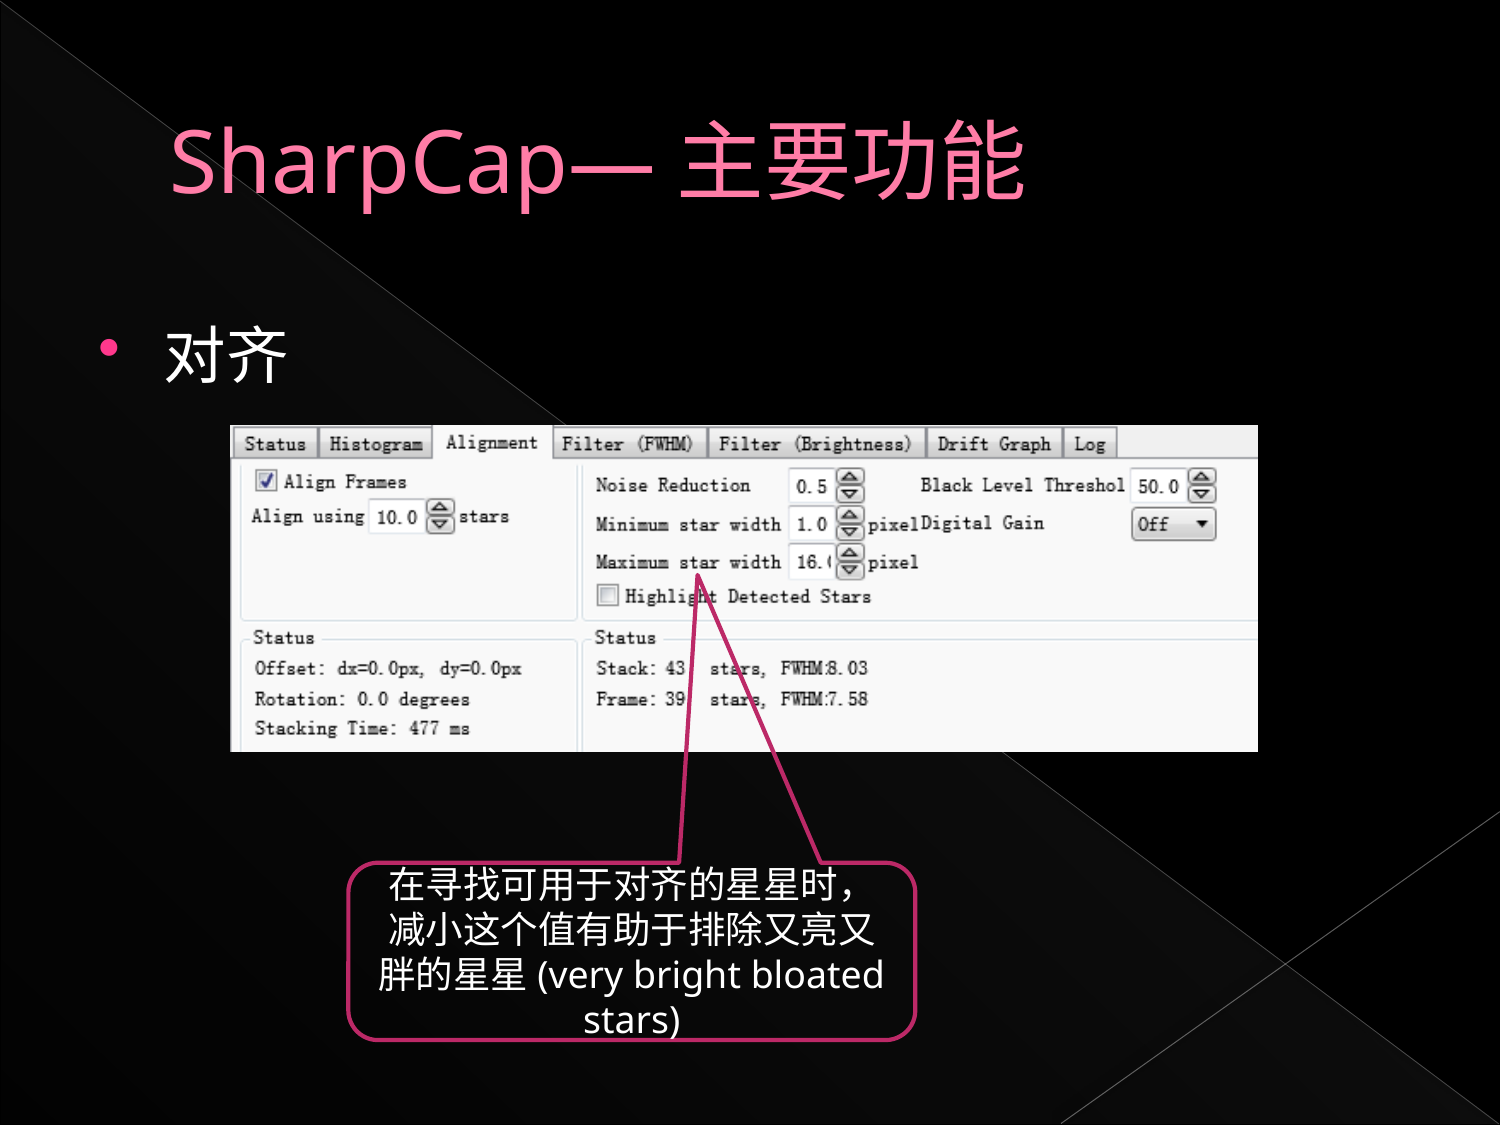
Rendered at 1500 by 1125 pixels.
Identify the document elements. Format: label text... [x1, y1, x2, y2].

text_box 在寻找可用于对齐的星星时，减小这个值有助于排除又亮又胖的星星(very bright bloated stars) [346, 753, 918, 1043]
picture [229, 424, 1259, 752]
title SharpCap—主要功能 [75, 43, 1425, 274]
list 对齐 [75, 308, 1425, 1059]
